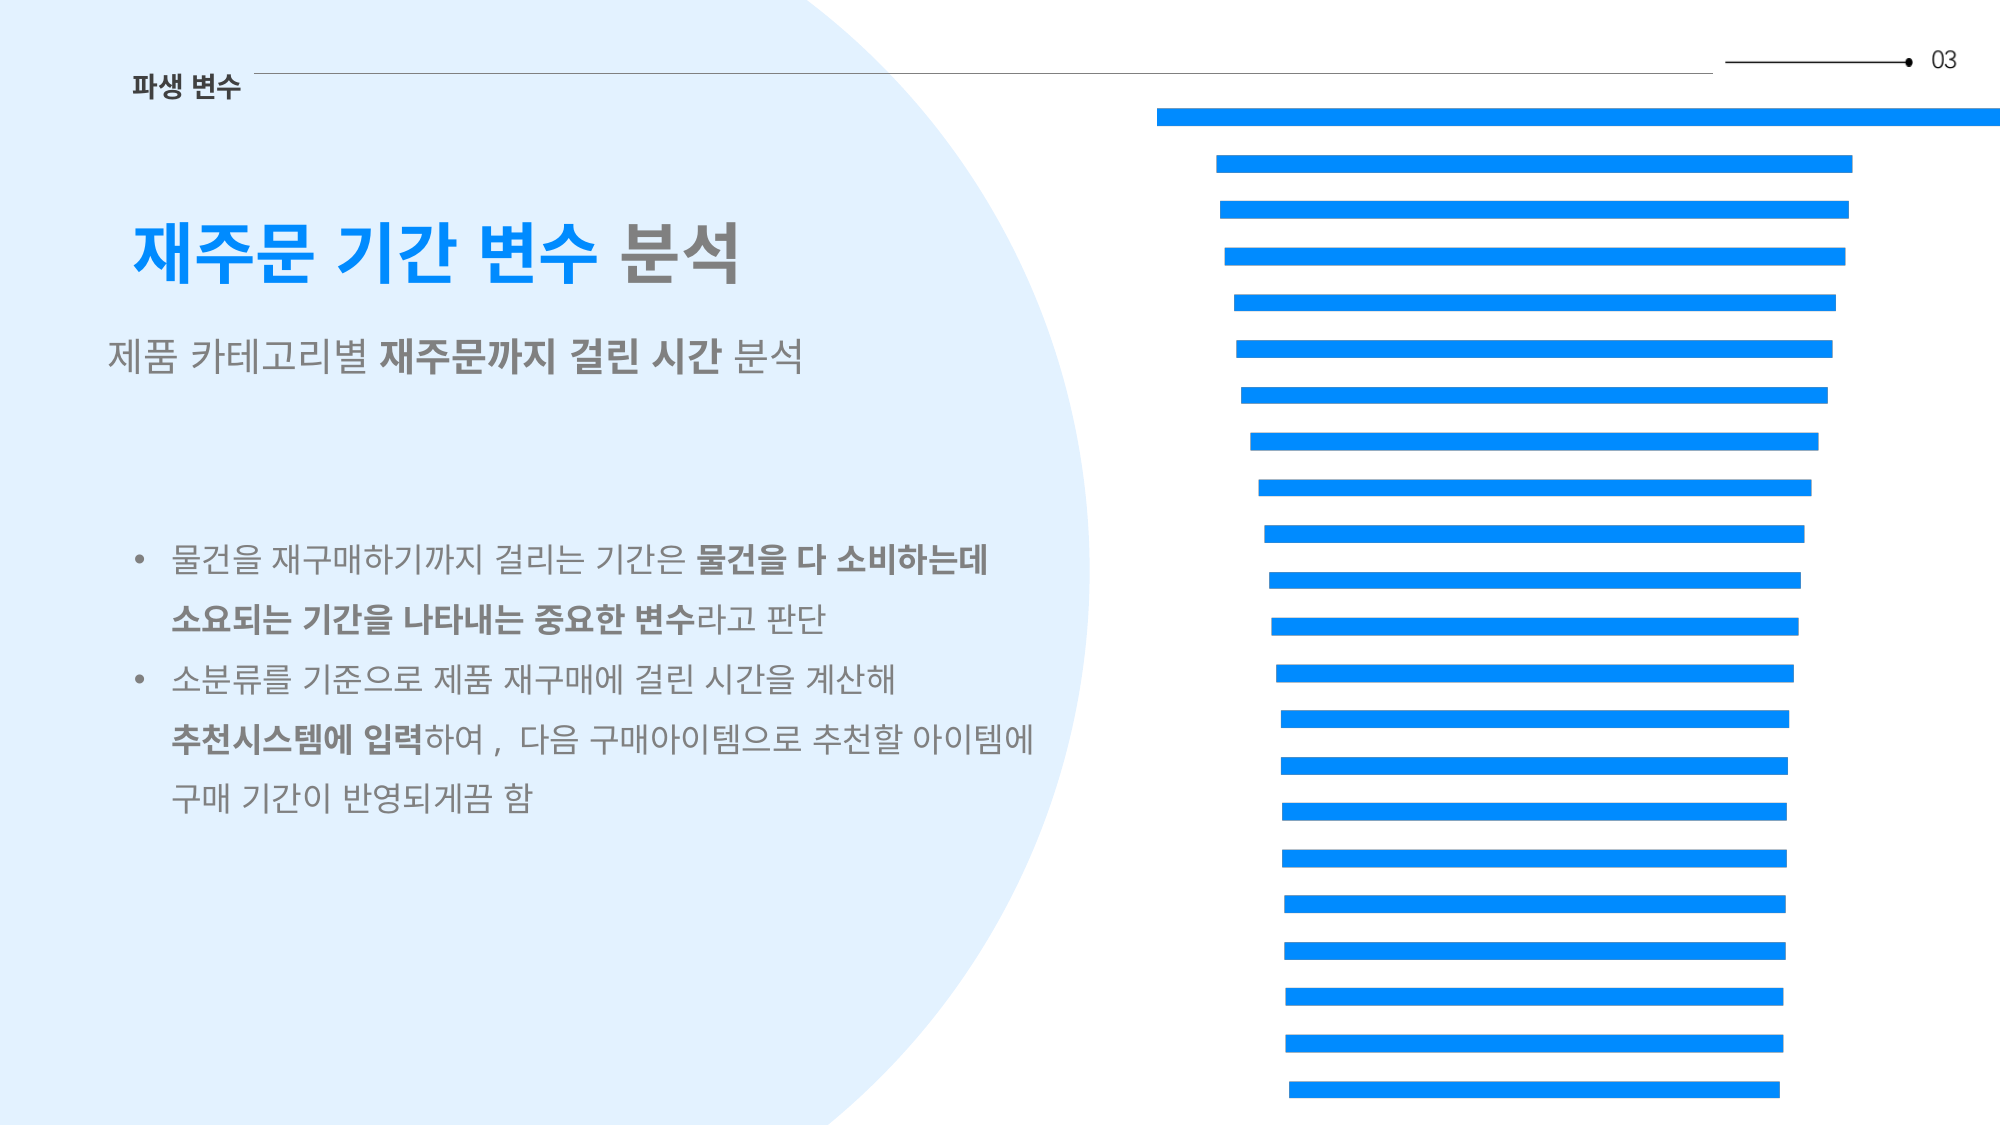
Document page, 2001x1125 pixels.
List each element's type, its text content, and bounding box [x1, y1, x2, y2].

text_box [1724, 59, 1913, 67]
text_box 재주문 기간 변수 분석 [117, 204, 841, 300]
text_box 파생 변수 [117, 62, 693, 111]
picture [1928, 42, 1967, 90]
text_box 물건을 재구매하기까지 걸리는 기간은 물건을 다 소비하는데 소요되는 기간을 나타내는 중요한 변수라고 판단 소분류를 기준으로 제품 재구매에 걸린 시간을 계산해 추천시스템에 입력하여, 다음 구매아이템으로 추천할 아이템에 구매 기간이 반영되게끔 함 [119, 511, 1051, 826]
text_box 제품 카테고리별 재주문까지 걸린 시간 분석 [0, 302, 1157, 387]
text_box [0, 0, 1039, 302]
picture [1157, 105, 2000, 1125]
text_box [0, 387, 1091, 1125]
